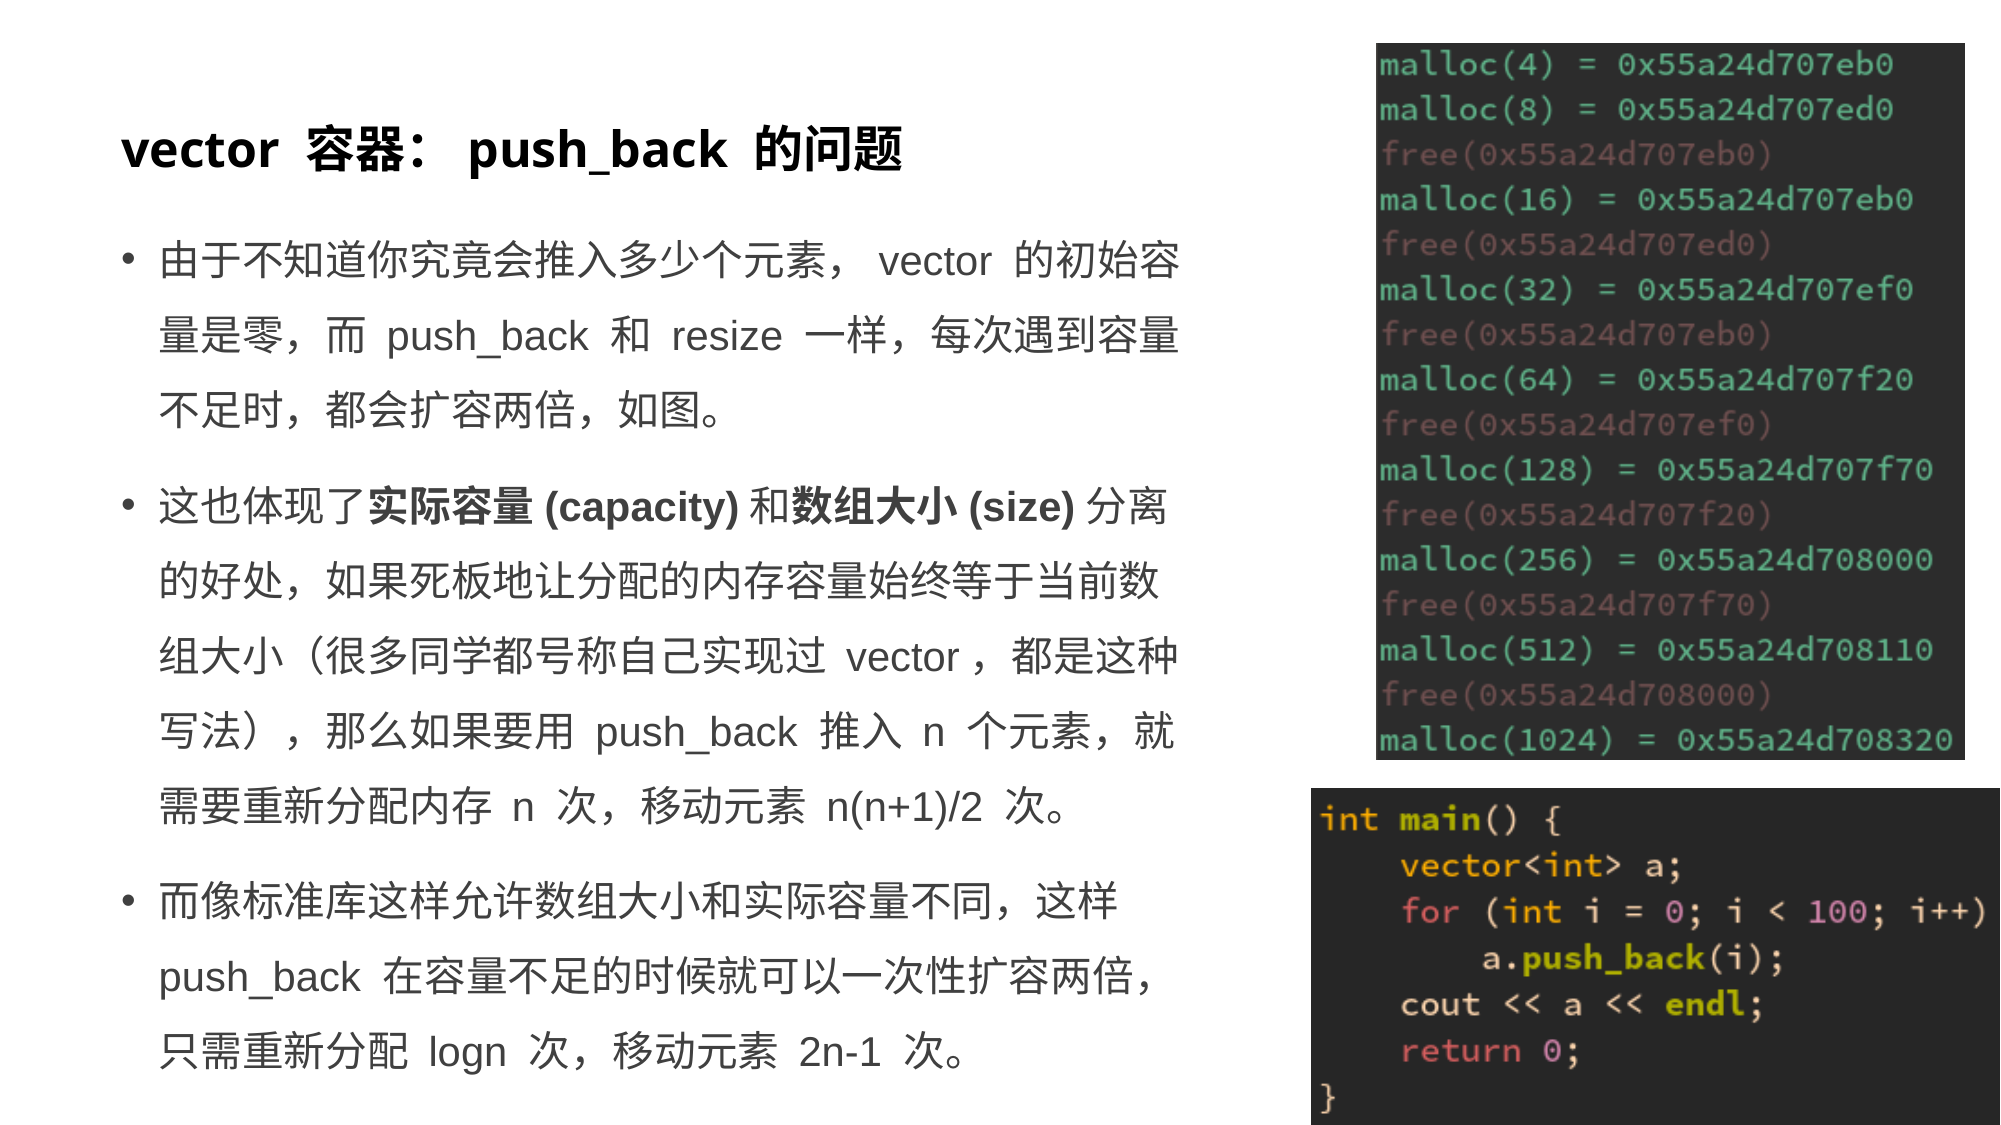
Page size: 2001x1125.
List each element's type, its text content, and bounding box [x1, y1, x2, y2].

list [1311, 788, 2000, 1125]
list 由于不知道你究竟会推入多少个元素，vector 的初始容量是零，而 push_back 和 resize 一样，每次遇到容量不足时，都会扩容两倍，如图。 这也体现了实际容量(capacity)和数组大小(size)分离的好处，如果死板地让分配的内存容量始终等于当前数组大小（很多同学都号称自己实现过 vector，都是这种写法），那么如果要用 push_back 推入 n 个元素，就需要重新分配内存 n 次，移动元素 n(n+1)/2 次。 而像标准库这样允许数组大小和实际容量不同，这样 push_back 在容量不足的时候就可以一次性扩容两倍，只需重新分配 logn 次，移动元素 2n-1 次。 [106, 200, 1208, 1112]
title vector 容器：push_back 的问题 [106, 42, 1832, 260]
picture [1376, 43, 1965, 760]
